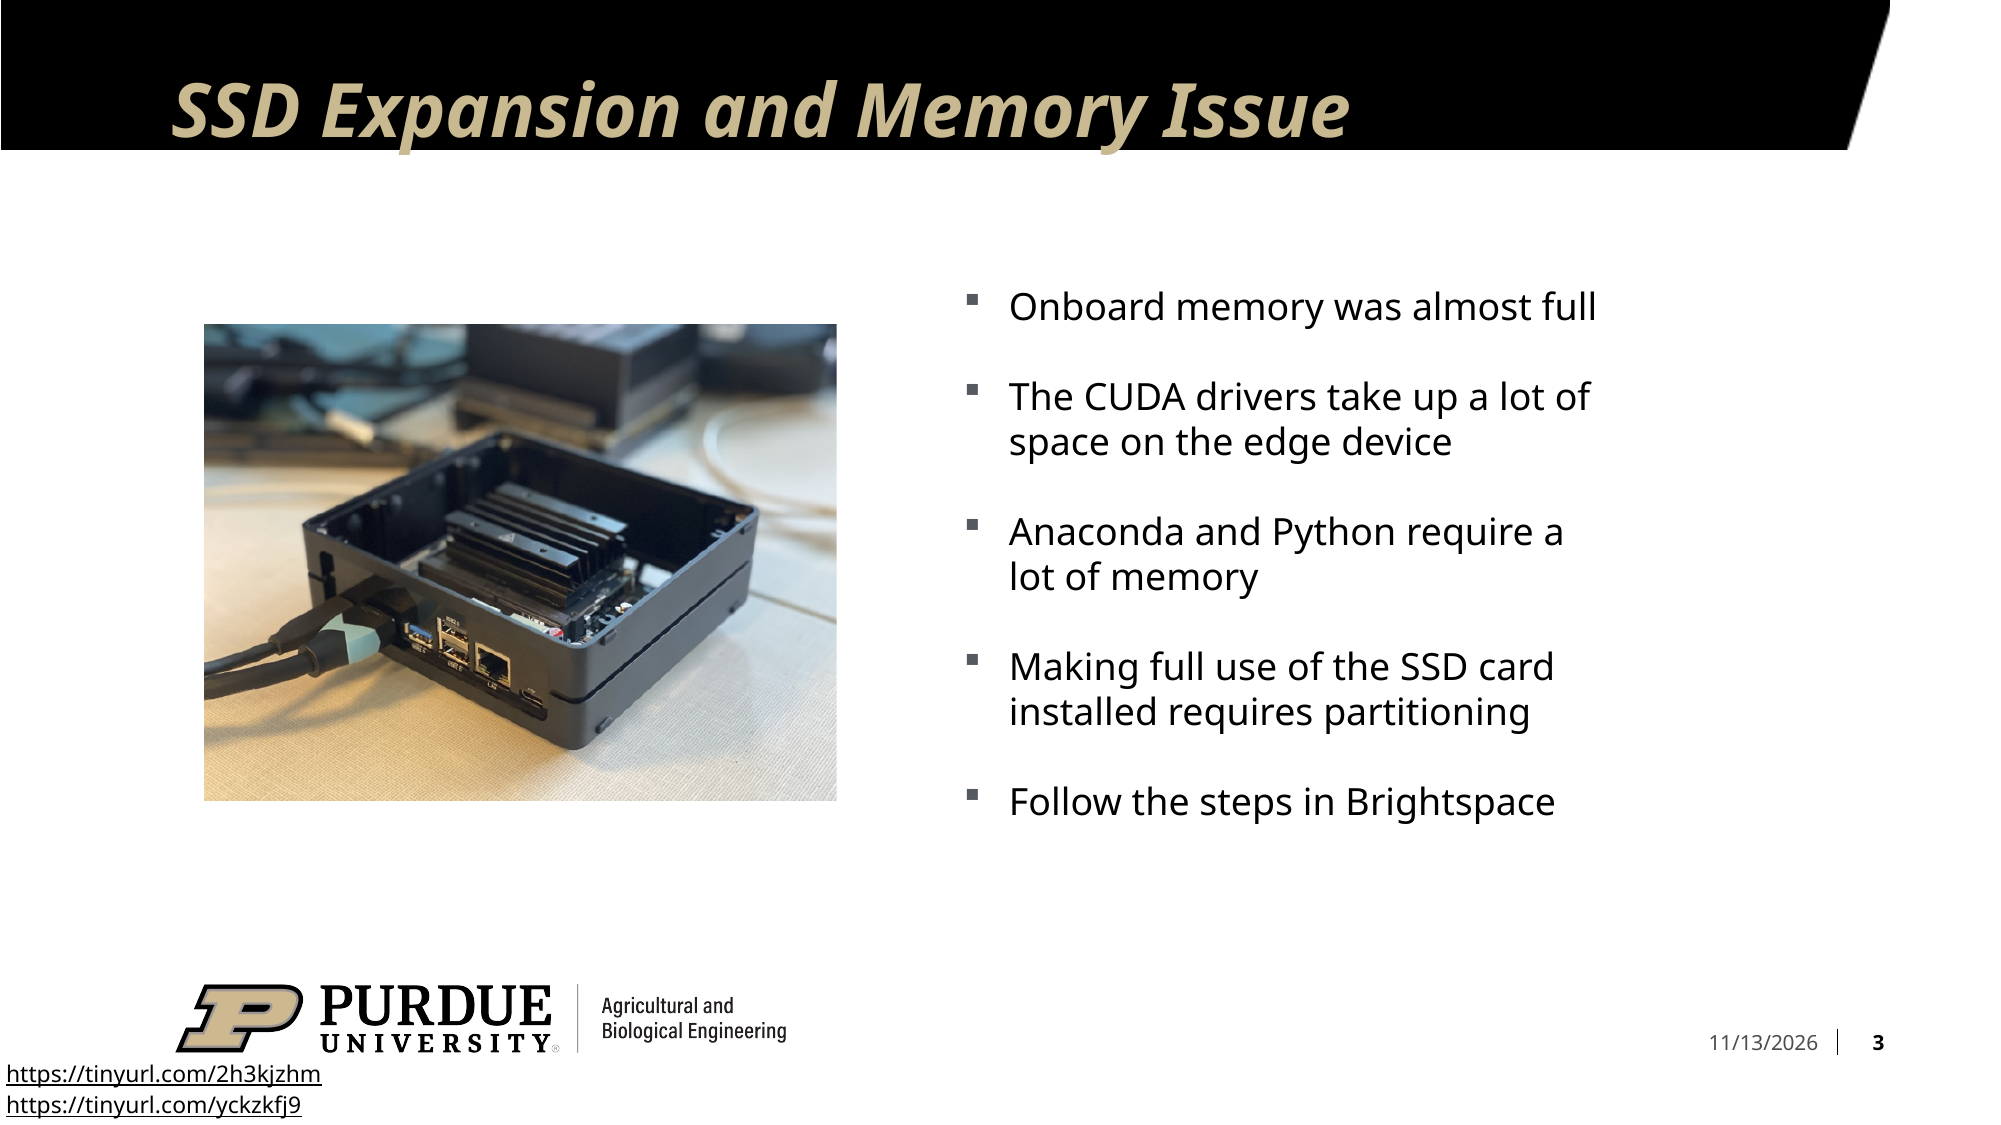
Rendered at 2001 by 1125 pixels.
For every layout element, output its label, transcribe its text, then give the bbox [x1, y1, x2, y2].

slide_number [1662, 1017, 1834, 1071]
list Onboard memory was almost full The CUDA drivers take up a lot of space on the edge device Anaconda and Python require a lot of memory Making full use of the SSD card installed requires partitioning Follow the steps in Brightspace [963, 282, 1615, 843]
title SSD Expansion and Memory Issue [168, 70, 1689, 160]
text_box https://tinyurl.com/2h3kjzhm https://tinyurl.com/yckzkfj9 [0, 1052, 337, 1125]
picture [201, 324, 837, 801]
picture [175, 981, 890, 1057]
slide_number 3 [1838, 1013, 1919, 1074]
